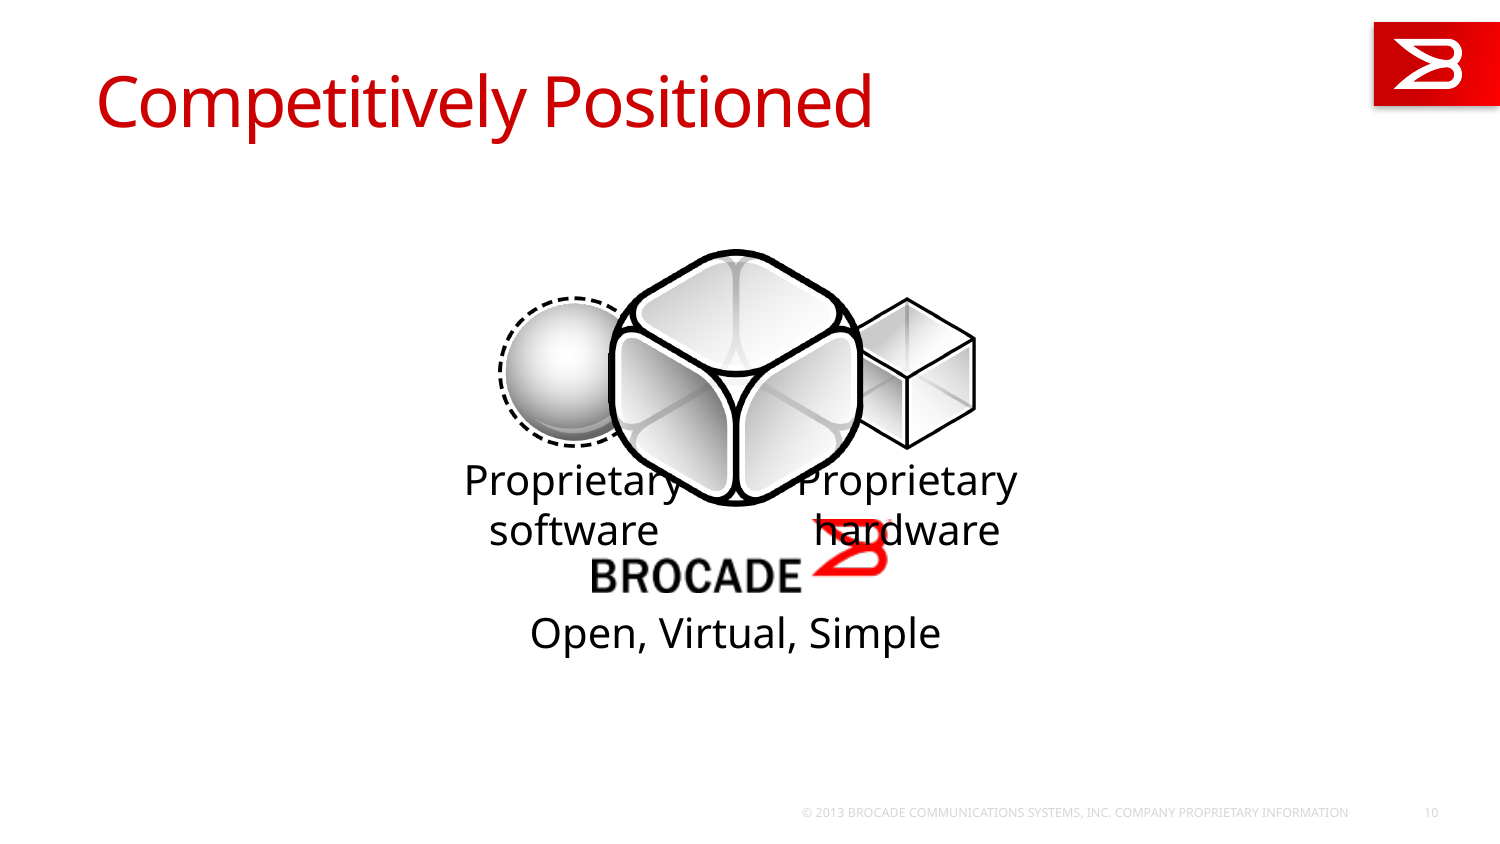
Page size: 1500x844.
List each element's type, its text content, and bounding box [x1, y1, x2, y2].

slide_number 10 [1403, 800, 1439, 822]
title Competitively Positioned [95, 56, 1374, 252]
footer © 2013 Brocade Communications Systems, Inc. Company Proprietary Information [680, 800, 1349, 822]
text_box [410, 295, 738, 556]
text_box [466, 563, 1006, 658]
picture [608, 249, 864, 507]
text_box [743, 297, 1072, 556]
